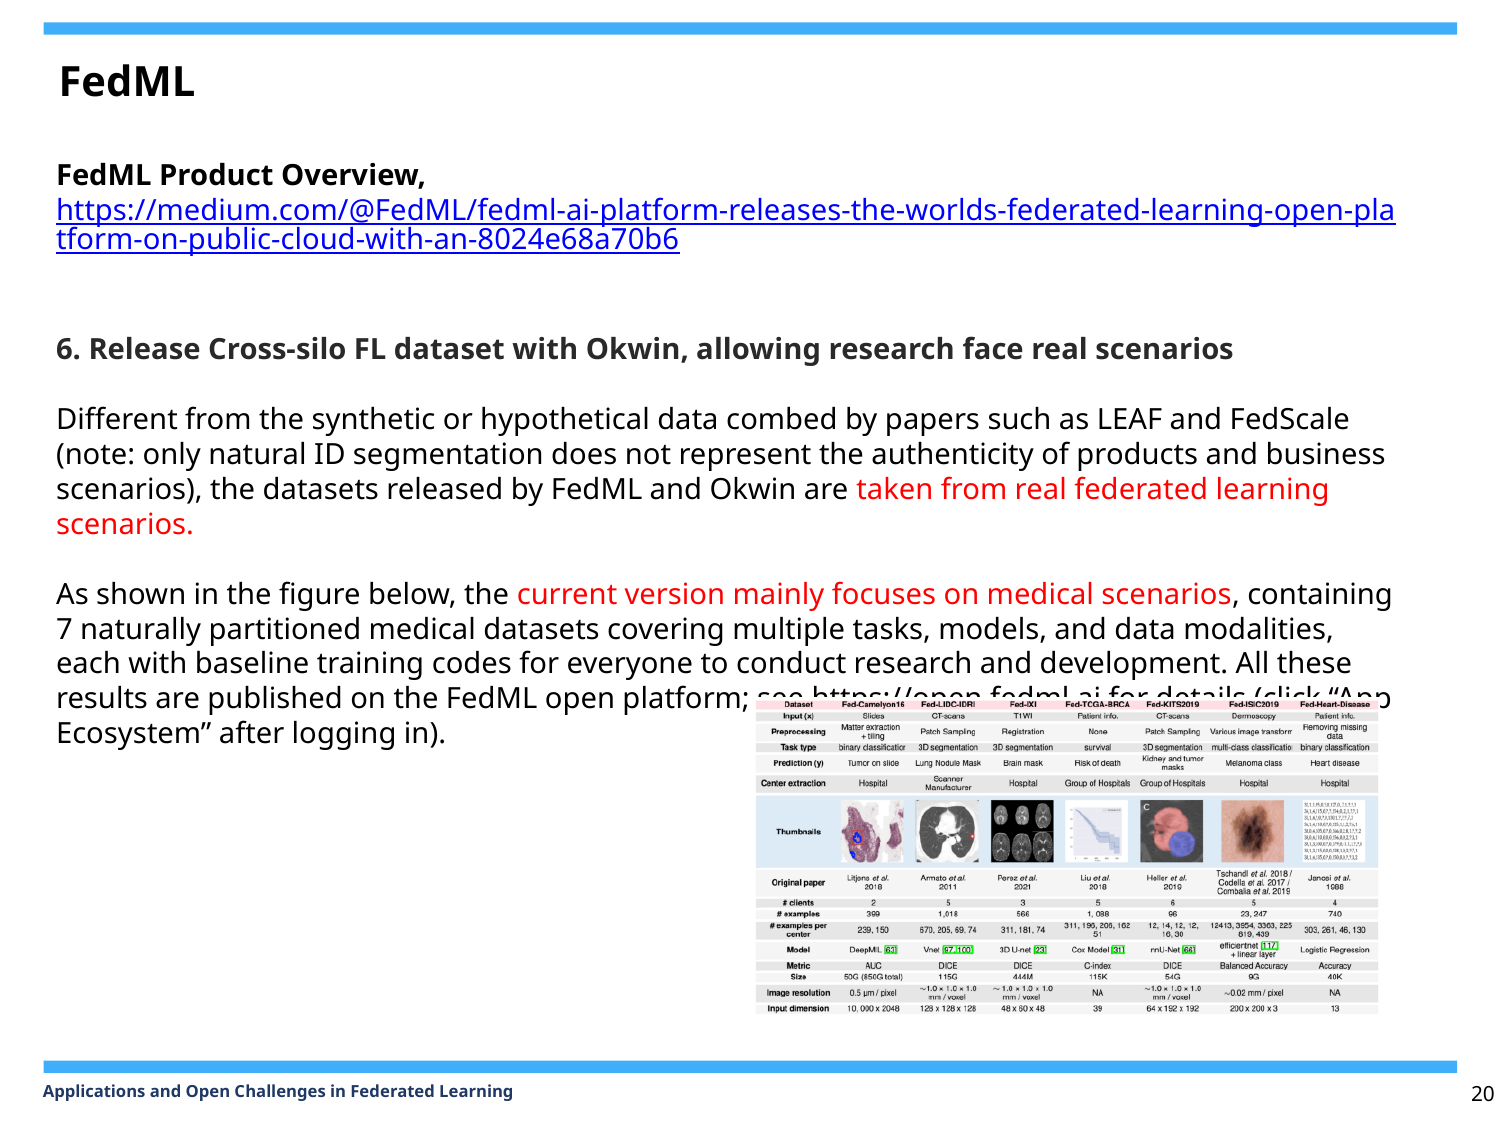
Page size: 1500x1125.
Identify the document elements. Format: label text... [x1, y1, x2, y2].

text_box FedML Product Overview, https://medium.com/@FedML/fedml-ai-platform-releases-the-worlds-federated-learning-open-platform-on-public-cloud-with-an-8024e68a70b6 6. Release Cross-silo FL dataset with Okwin, allowing research face real scenarios Different from the synthetic or hypothetical data combed by papers such as LEAF and FedScale (note: only natural ID segmentation does not represent the authenticity of products and business scenarios), the datasets released by FedML and Okwin are taken from real federated learning scenarios. As shown in the figure below, the current version mainly focuses on medical scenarios, containing 7 naturally partitioned medical datasets covering multiple tasks, models, and data modalities, each with baseline training codes for everyone to conduct research and development. All these results are published on the FedML open platform; see https://open.fedml.ai for details (click “App Ecosystem” after logging in). [41, 149, 1412, 728]
text_box FedML [43, 47, 1458, 113]
picture [749, 697, 1380, 1016]
